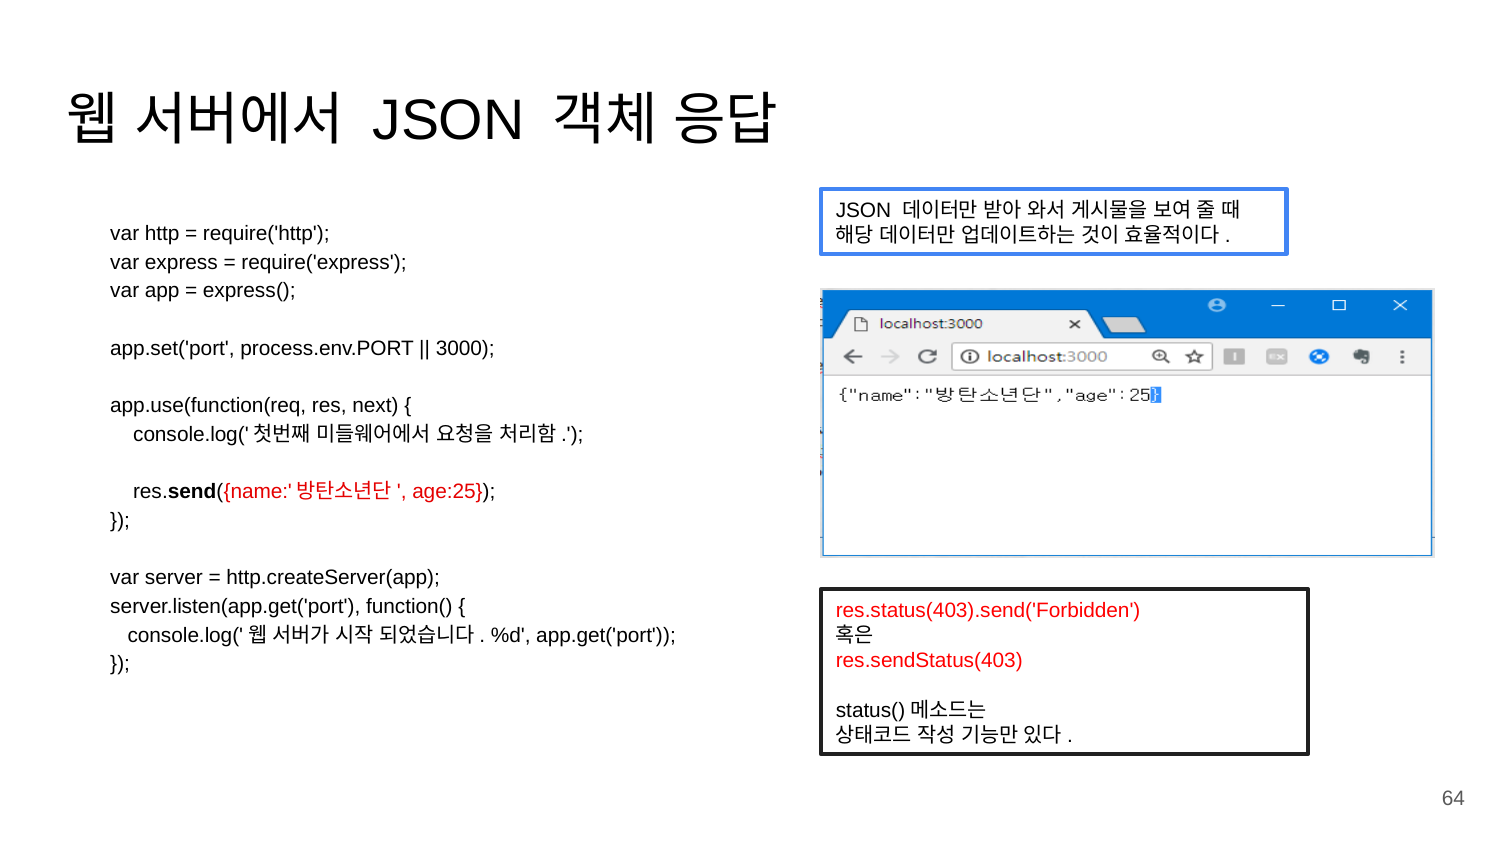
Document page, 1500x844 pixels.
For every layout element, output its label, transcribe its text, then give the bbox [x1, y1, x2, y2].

text_box res.status(403).send('Forbidden') 혹은 res.sendStatus(403) status()메소드는 상태코드 작성 기능만 있다. [820, 589, 1308, 755]
picture [820, 288, 1435, 558]
text_box JSON 데이터만 받아 와서 게시물을 보여 줄 때 해당 데이터만 업데이트하는 것이 효율적이다. [820, 188, 1287, 254]
title 웹 서버에서 JSON 객체 응답 [51, 72, 1449, 167]
list var http = require('http'); var express = require('express'); var app = express(); app.set('port', process.env.PORT || 3000); app.use(function(req, res, next) { console.log('첫번째 미들웨어에서 요청을 처리함.'); res.send({name:'방탄소년단', age:25}); }); var server = http.createServer(app); server.listen(app.get('port'), function() { console.log('웹 서버가 시작 되었습니다. %d', app.get('port')); }); [95, 200, 758, 762]
slide_number 64 [1389, 764, 1480, 830]
